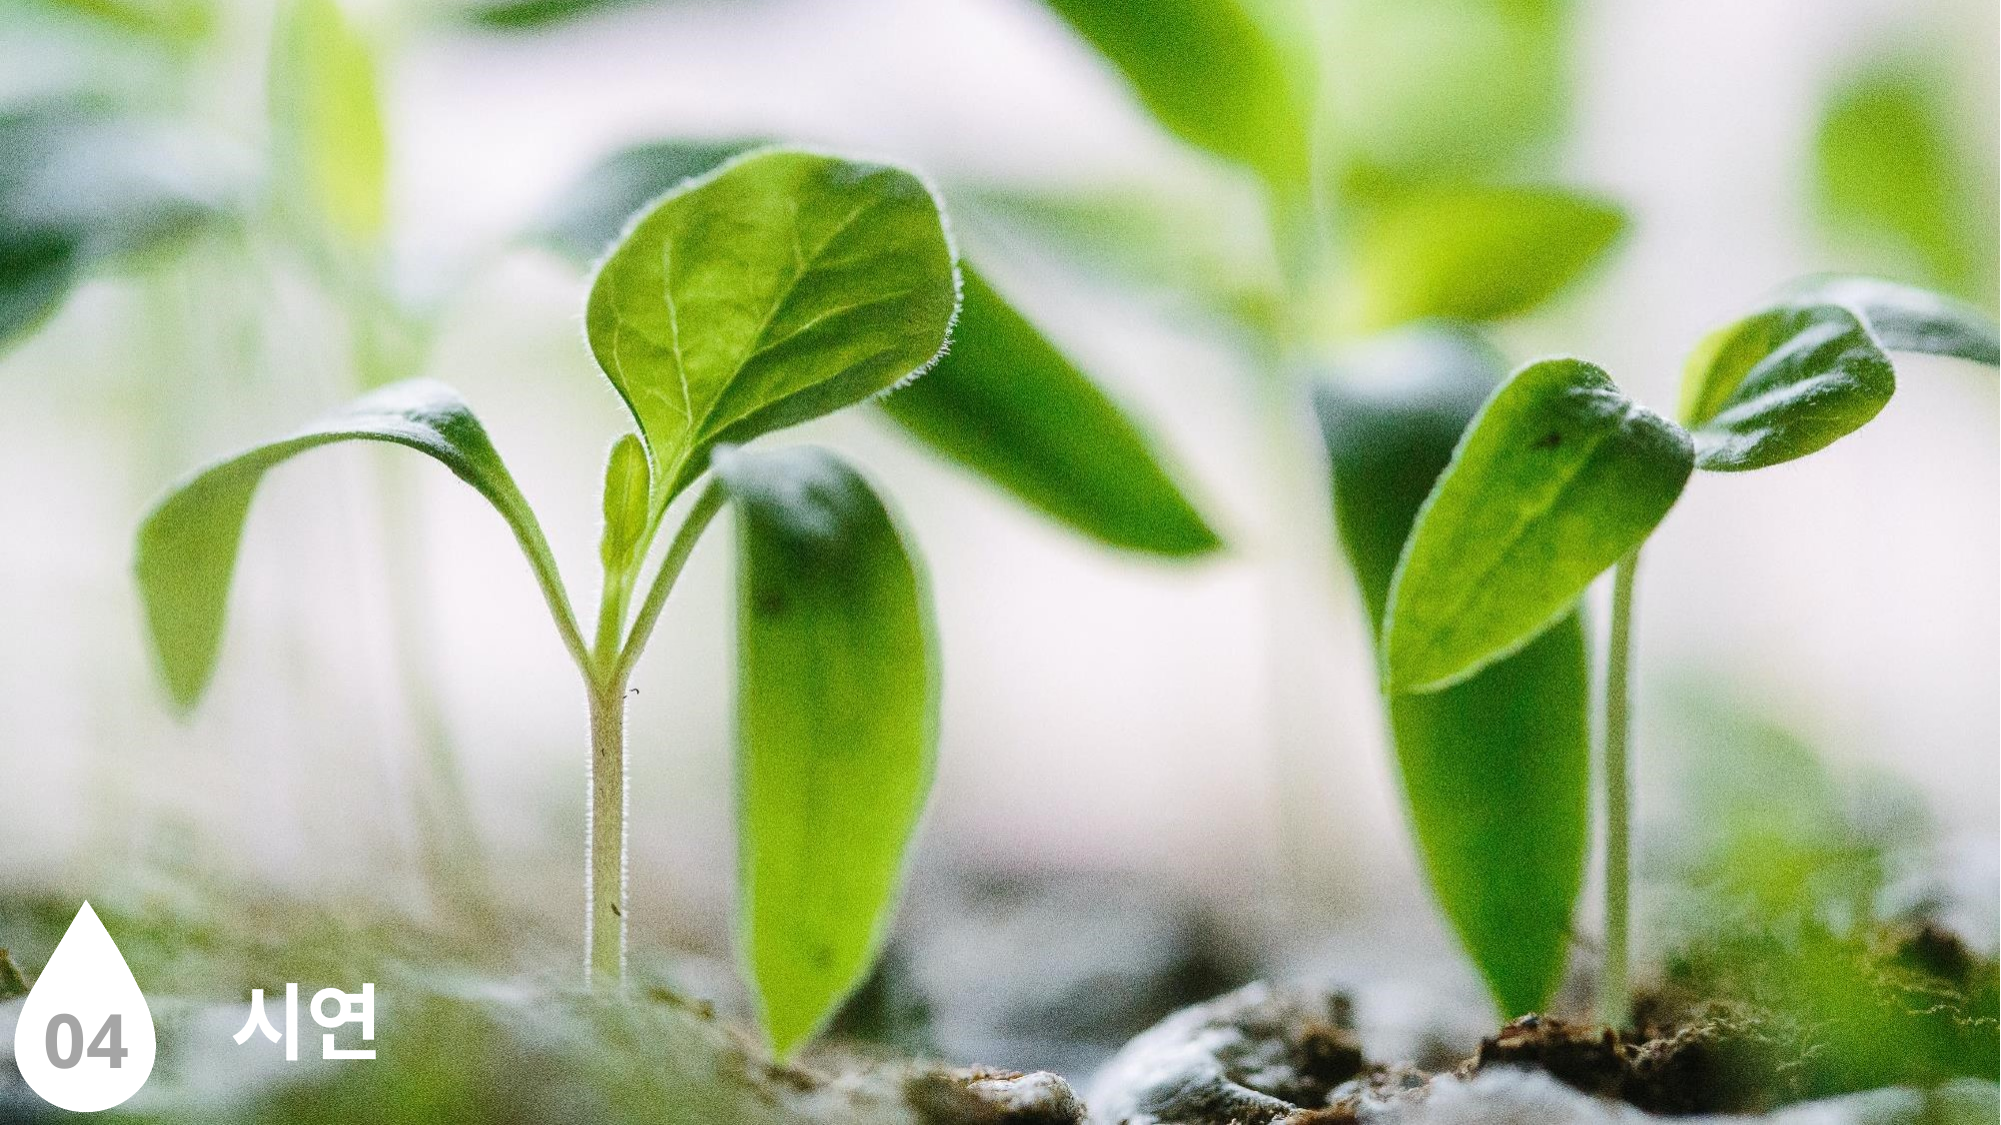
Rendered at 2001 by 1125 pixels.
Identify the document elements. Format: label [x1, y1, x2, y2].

text_box [0, 934, 1212, 1107]
picture [0, 0, 2000, 1125]
